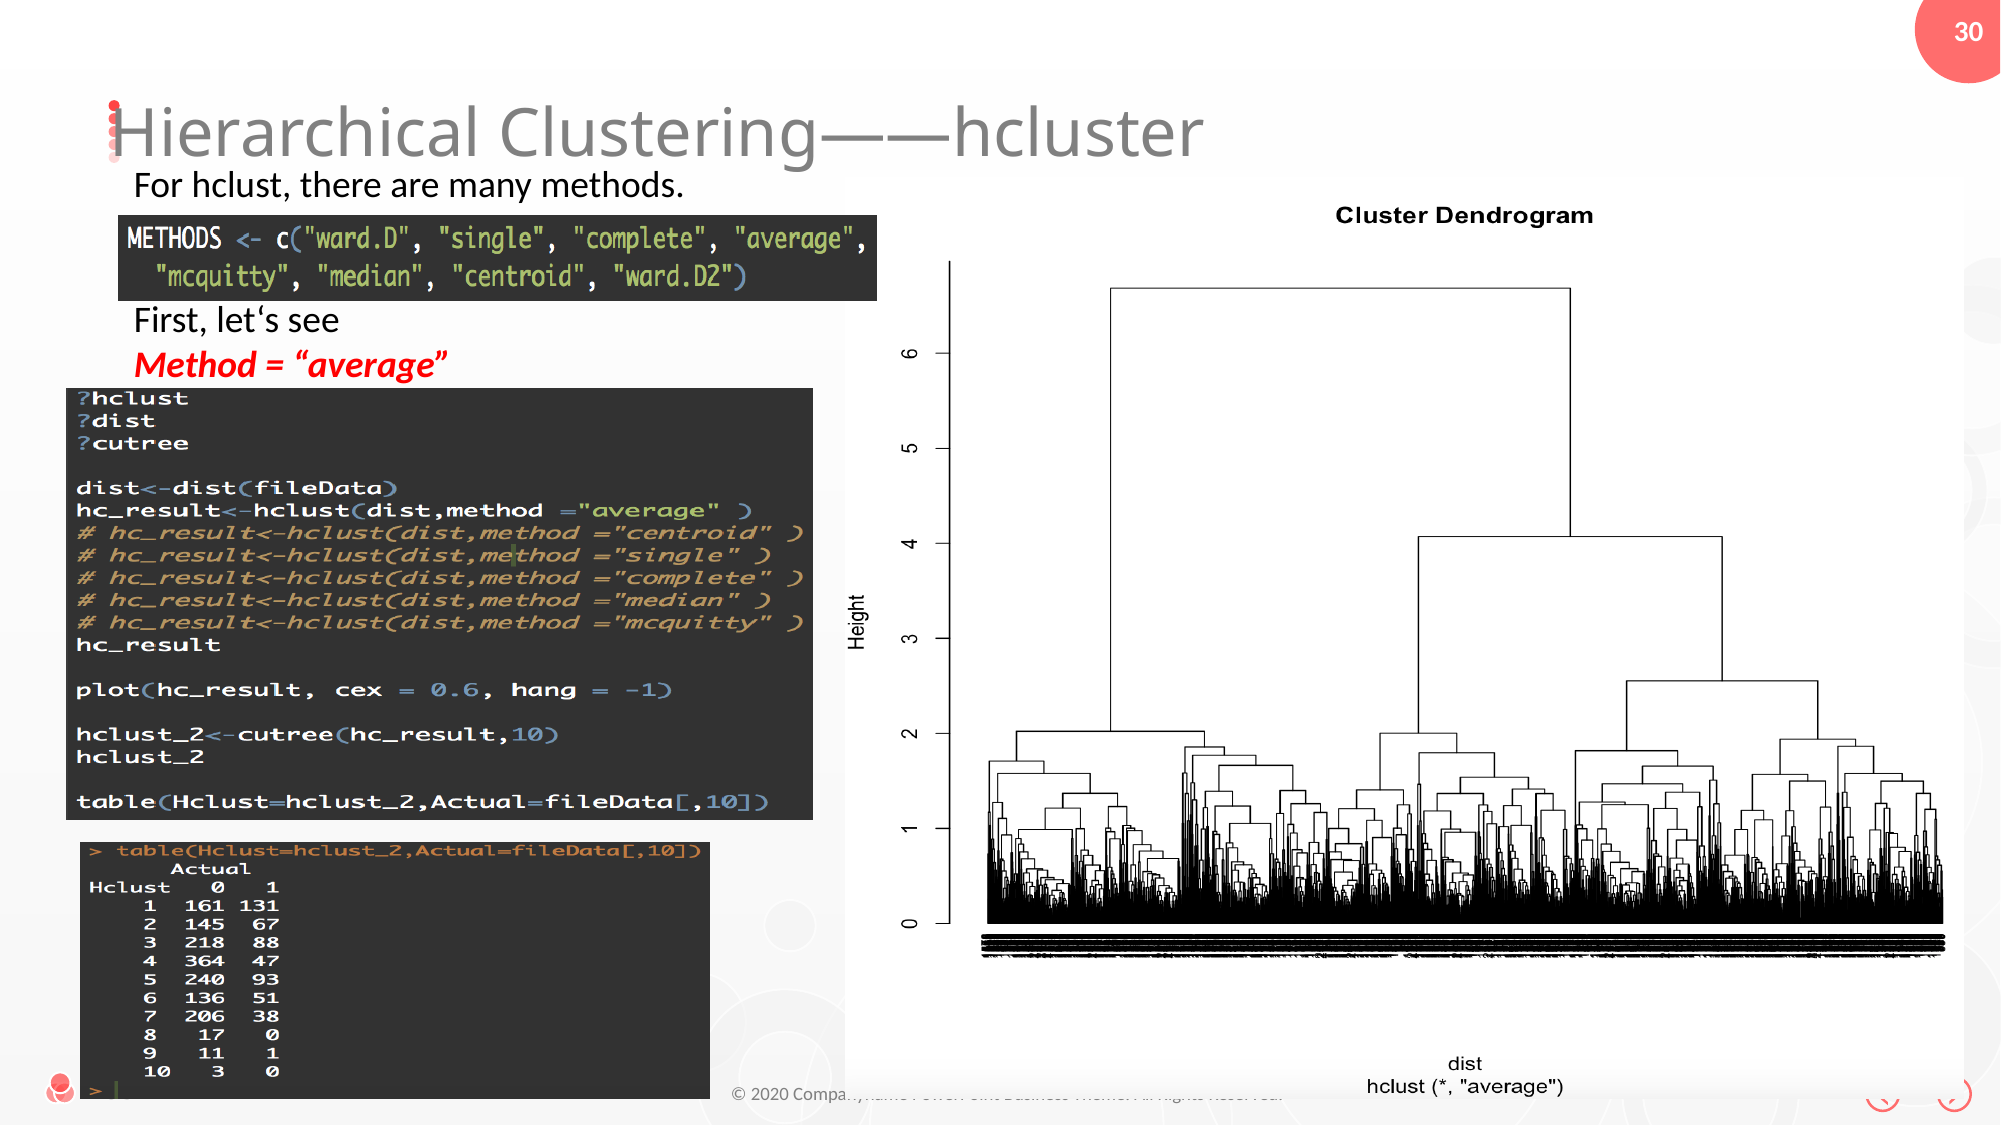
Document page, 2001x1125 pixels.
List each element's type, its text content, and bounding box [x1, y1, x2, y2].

text_box For hclust, there are many methods. First, let‘s see Method = “average” [118, 152, 710, 215]
text_box Hierarchical Clustering——hcluster [94, 81, 1222, 177]
picture [118, 177, 1964, 1099]
picture [65, 388, 813, 820]
picture [80, 842, 710, 1099]
text_box For hclust, there are many methods. First, let‘s see Method = “average” [118, 301, 710, 388]
